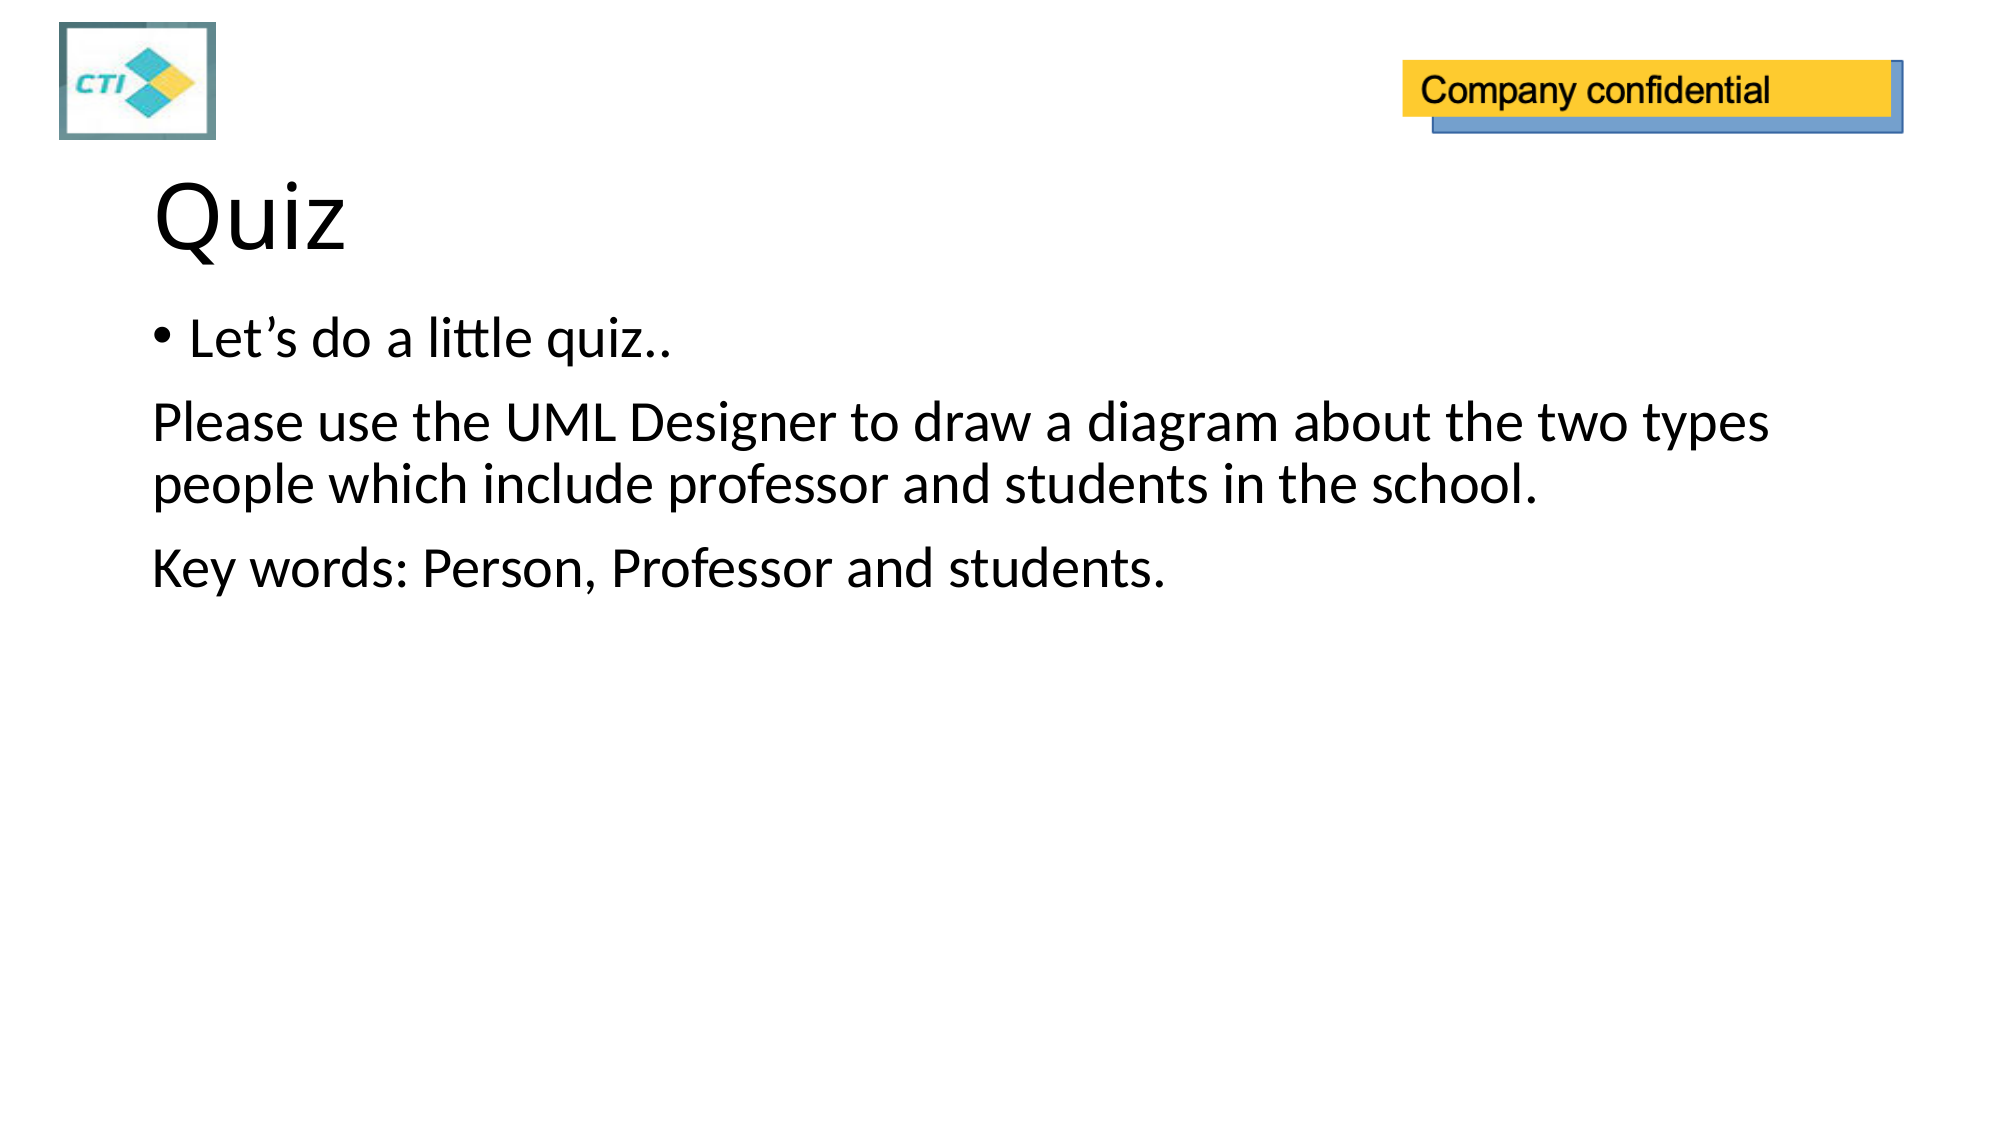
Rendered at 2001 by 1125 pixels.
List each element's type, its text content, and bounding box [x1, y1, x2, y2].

picture [59, 22, 216, 140]
picture [1388, 22, 1937, 180]
list Let’s do a little quiz.. Please use the UML Designer to draw a diagram about the two types people which include professor and students in the school. Key words: Person, Professor and students. [137, 299, 1863, 1014]
title Quiz [137, 110, 1863, 299]
